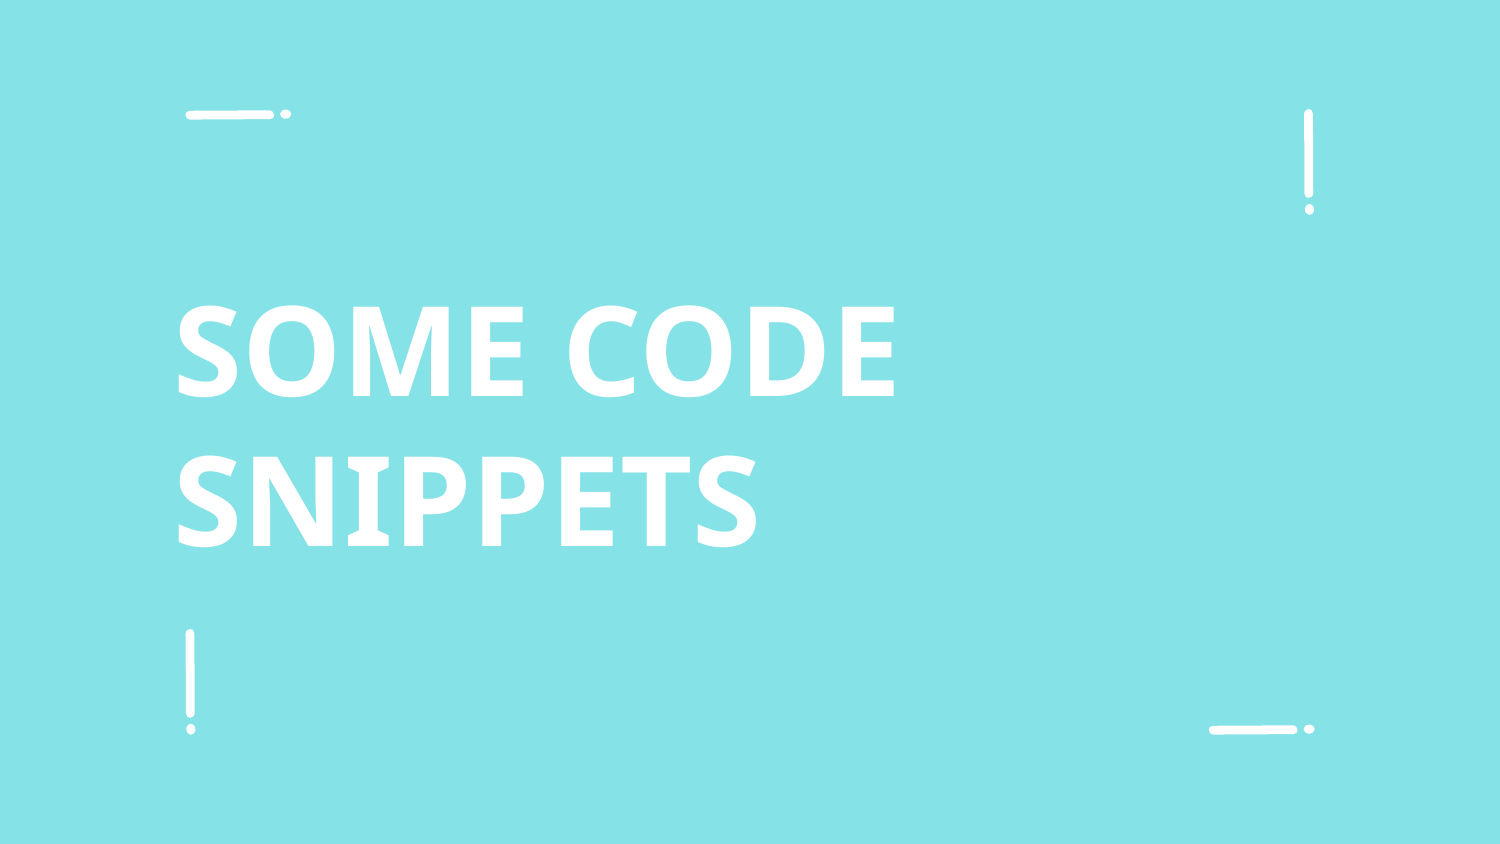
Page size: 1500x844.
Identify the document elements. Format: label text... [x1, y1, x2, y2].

title SOME CODE SNIPPETS [158, 236, 1342, 607]
